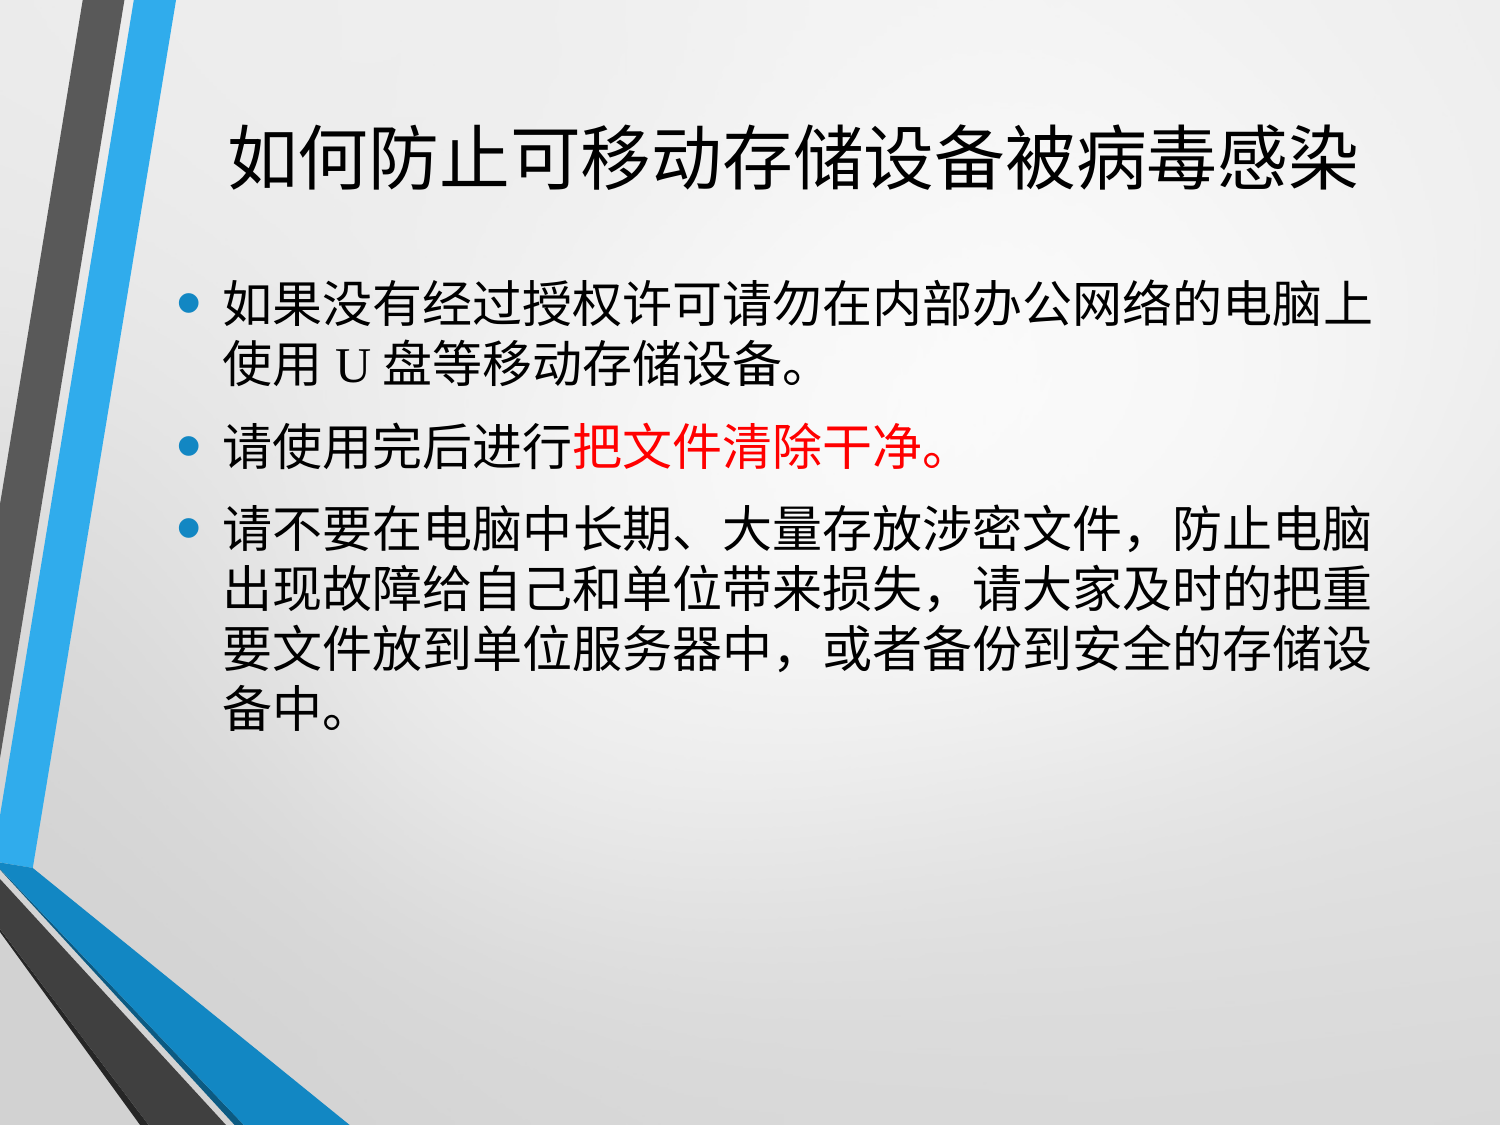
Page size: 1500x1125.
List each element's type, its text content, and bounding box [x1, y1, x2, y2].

list 如果没有经过授权许可请勿在内部办公网络的电脑上使用U盘等移动存储设备。 请使用完后进行把文件清除干净。 请不要在电脑中长期、大量存放涉密文件，防止电脑出现故障给自己和单位带来损失，请大家及时的把重要文件放到单位服务器中，或者备份到安全的存储设备中。 [161, 265, 1425, 985]
title 如何防止可移动存储设备被病毒感染 [161, 75, 1425, 238]
